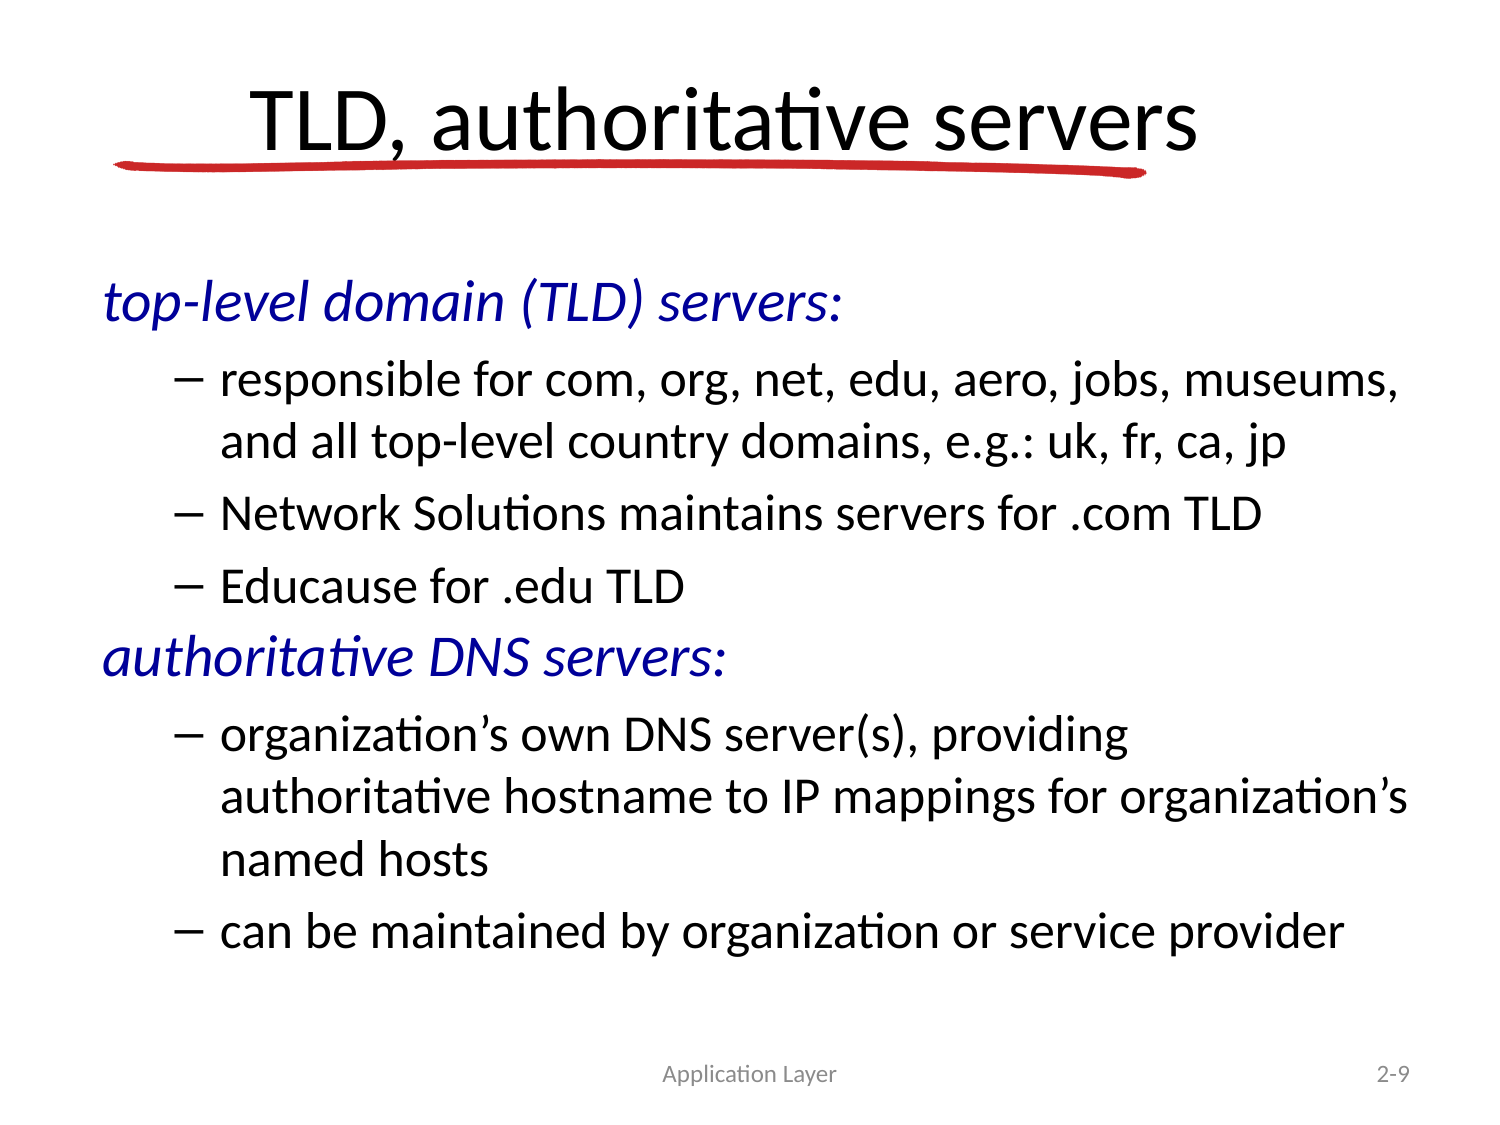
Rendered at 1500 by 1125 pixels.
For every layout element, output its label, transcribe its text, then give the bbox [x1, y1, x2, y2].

title TLD, authoritative servers [87, 38, 1363, 189]
footer Application Layer [512, 1042, 988, 1103]
picture [108, 154, 1160, 184]
list top-level domain (TLD) servers: responsible for com, org, net, edu, aero, jobs, museums, and all top-level country domains, e.g.: uk, fr, ca, jp Network Solutions maintains servers for .com TLD Educause for .edu TLD authoritative DNS servers: organization’s own DNS server(s), providing authoritative hostname to IP mappings for organization’s named hosts can be maintained by organization or service provider [87, 262, 1427, 1025]
slide_number 2-9 [1074, 1042, 1425, 1103]
